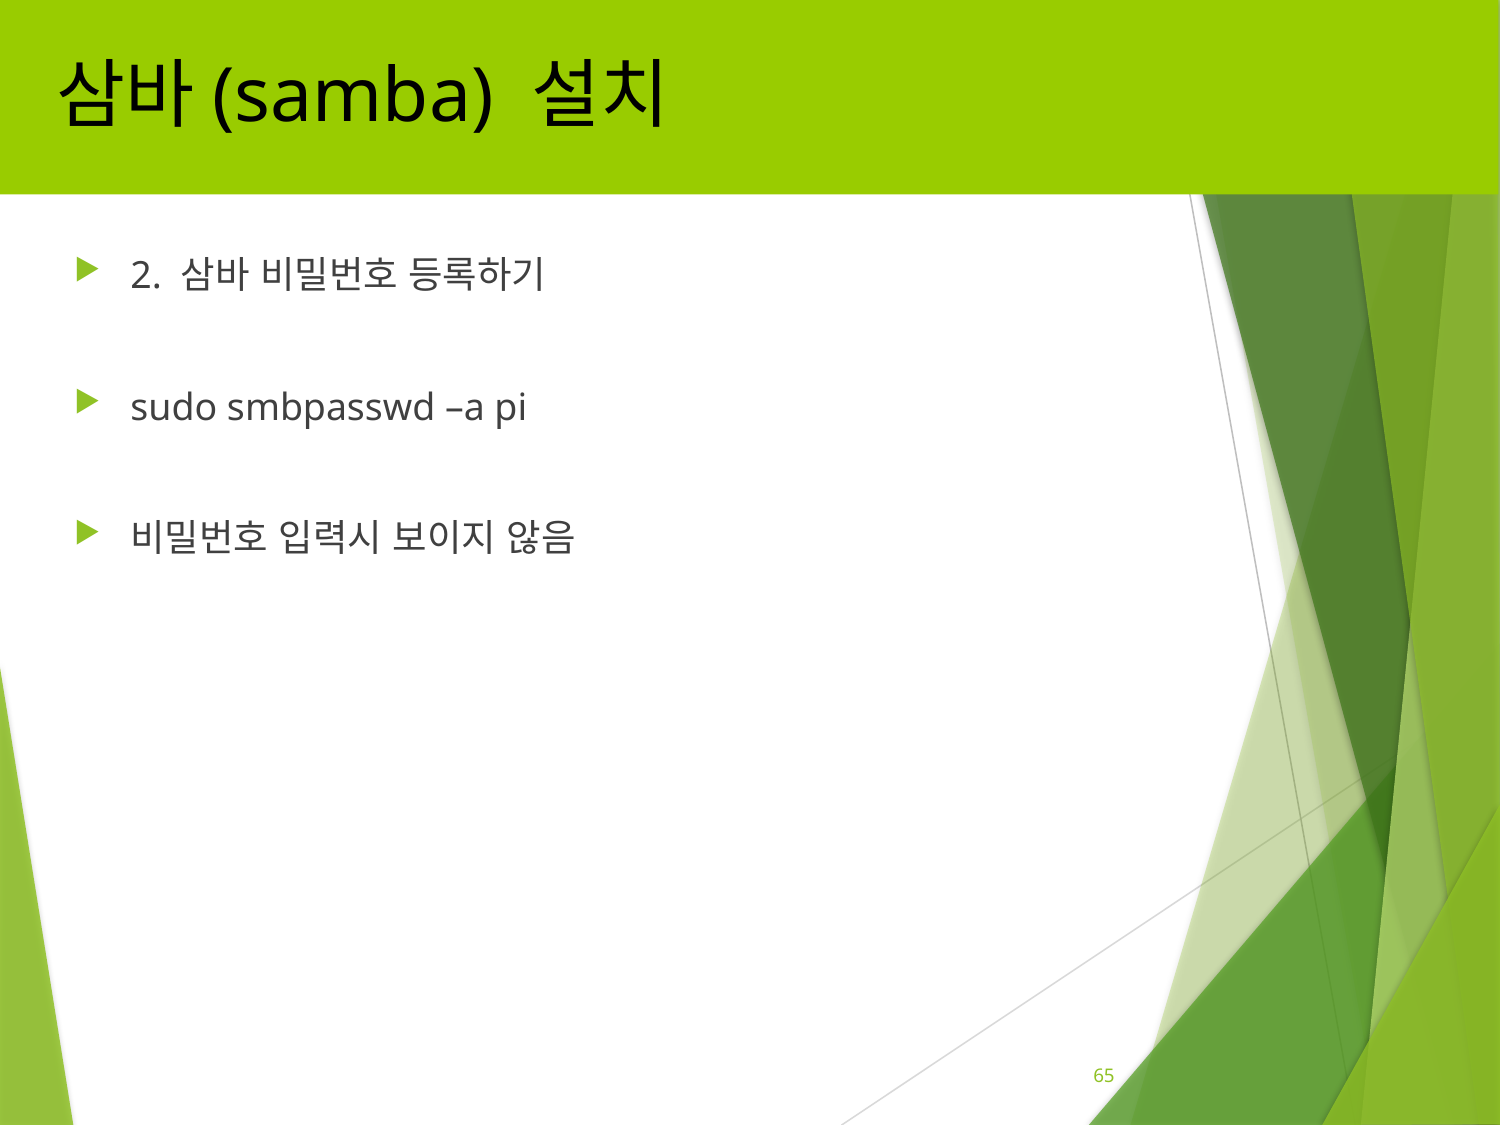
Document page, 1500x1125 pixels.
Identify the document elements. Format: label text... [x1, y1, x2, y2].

title 삼바(samba) 설치 [41, 38, 1471, 173]
list 2. 삼바 비밀번호 등록하기 sudo smbpasswd –a pi 비밀번호 입력시 보이지 않음 [59, 243, 1436, 1000]
slide_number 65 [1045, 1046, 1130, 1107]
